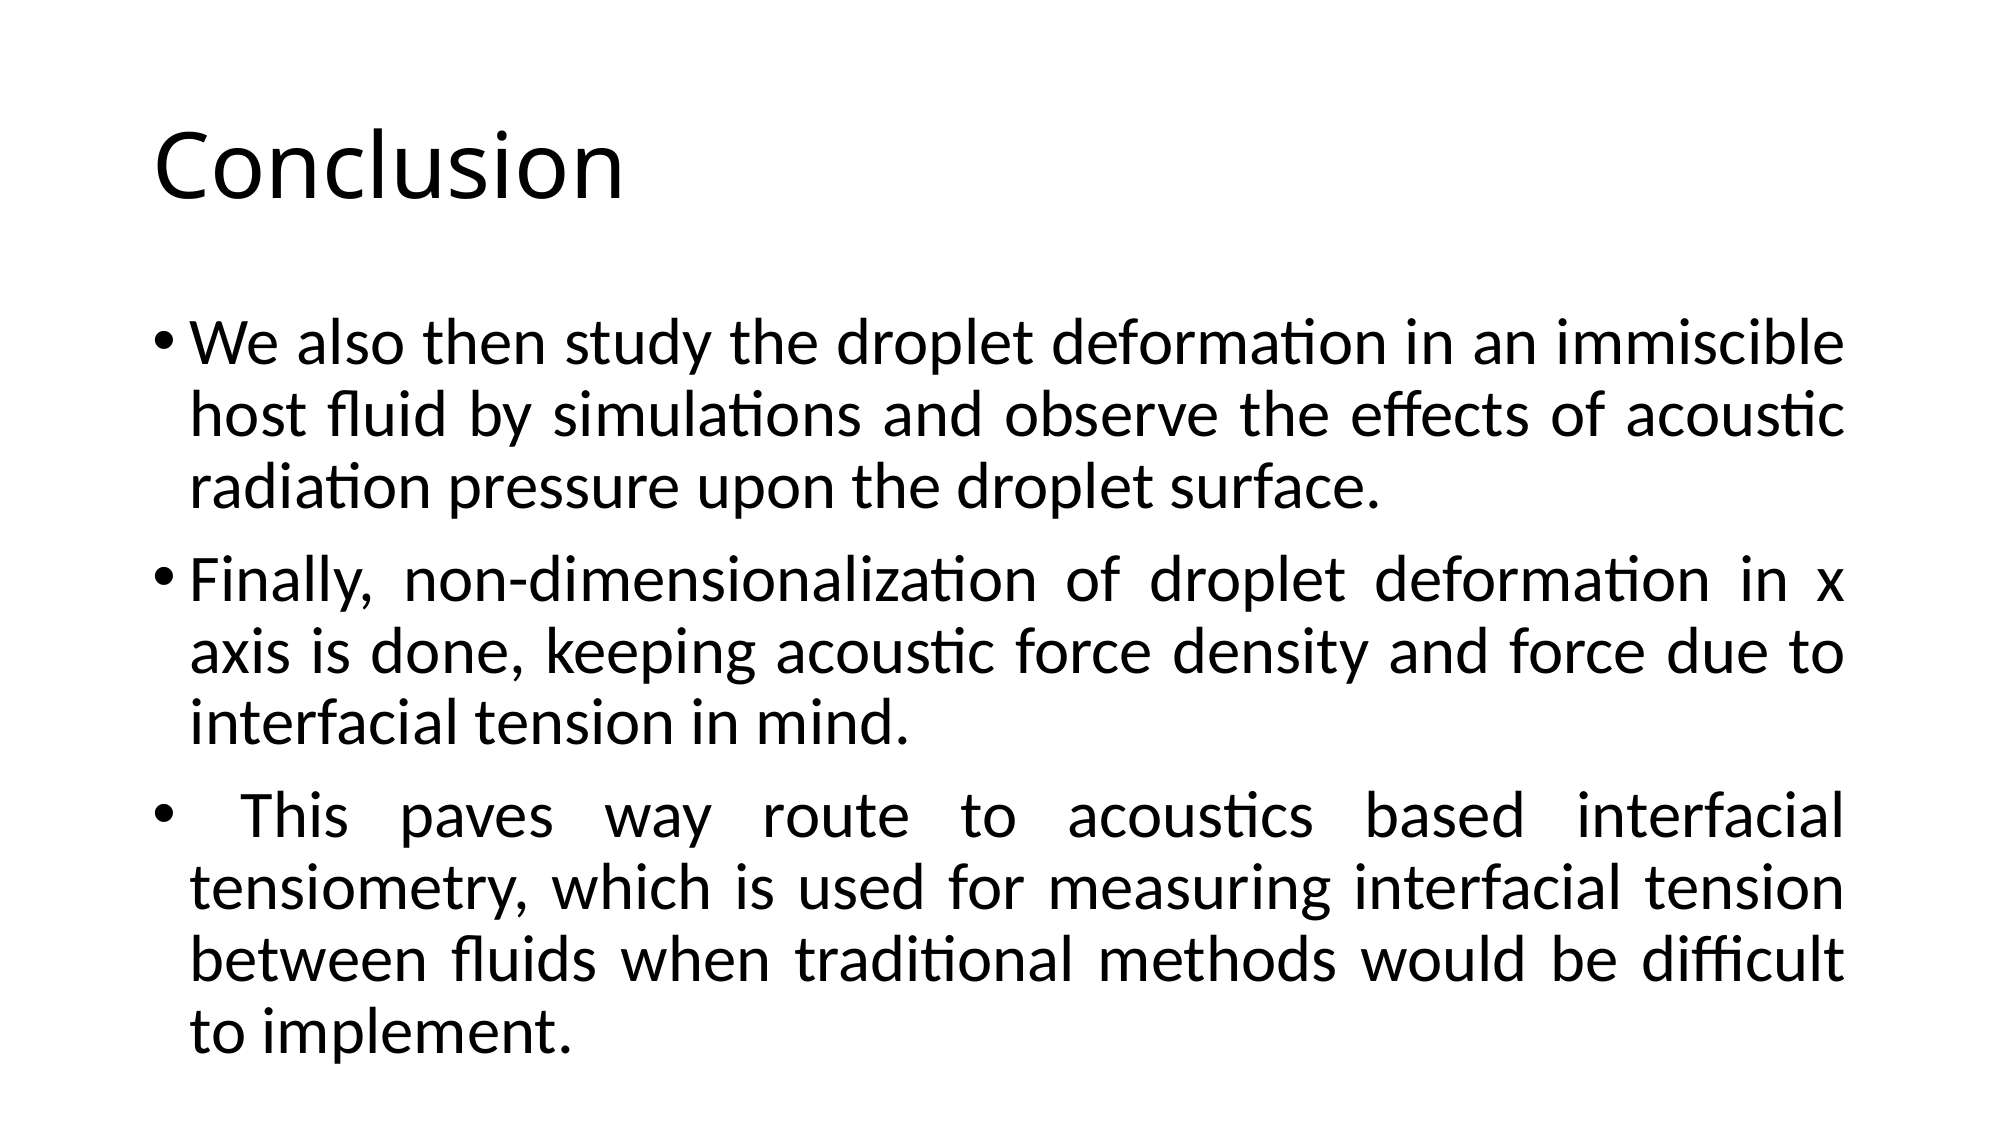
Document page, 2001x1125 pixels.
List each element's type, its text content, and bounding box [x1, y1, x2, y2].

list We also then study the droplet deformation in an immiscible host fluid by simulations and observe the effects of acoustic radiation pressure upon the droplet surface. Finally, non-dimensionalization of droplet deformation in x axis is done, keeping acoustic force density and force due to interfacial tension in mind. This paves way route to acoustics based interfacial tensiometry, which is used for measuring interfacial tension between fluids when traditional methods would be difficult to implement. [137, 299, 1863, 1014]
title Conclusion [137, 59, 1863, 278]
